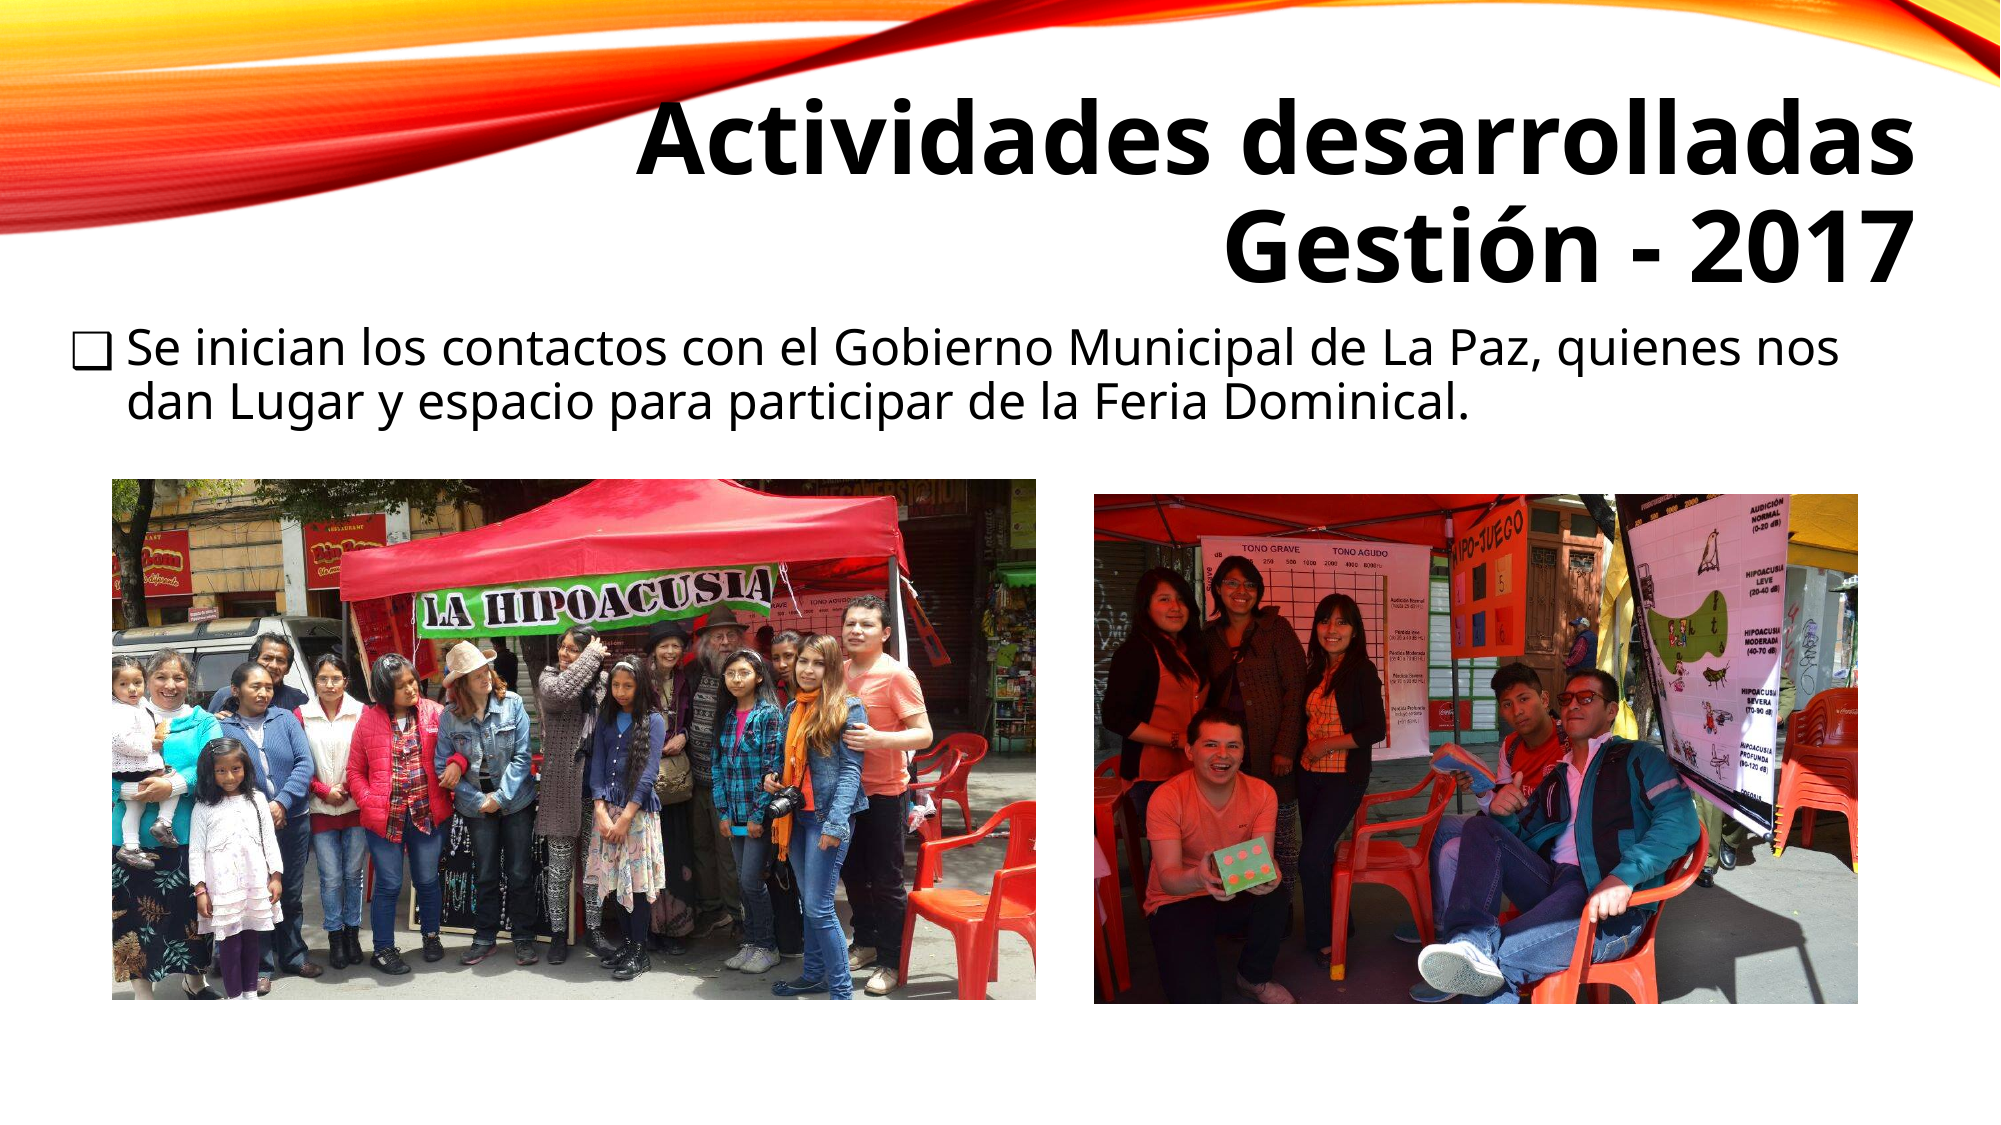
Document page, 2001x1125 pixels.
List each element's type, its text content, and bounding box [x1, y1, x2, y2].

picture [112, 479, 1037, 1000]
picture [0, 0, 2000, 237]
picture [1094, 494, 1858, 1004]
list Se inician los contactos con el Gobierno Municipal de La Paz, quienes nos dan Lugar y espacio para participar de la Feria Dominical. [55, 314, 1910, 1059]
text_box Actividades desarrolladas Gestión - 2017 [416, 79, 1934, 315]
